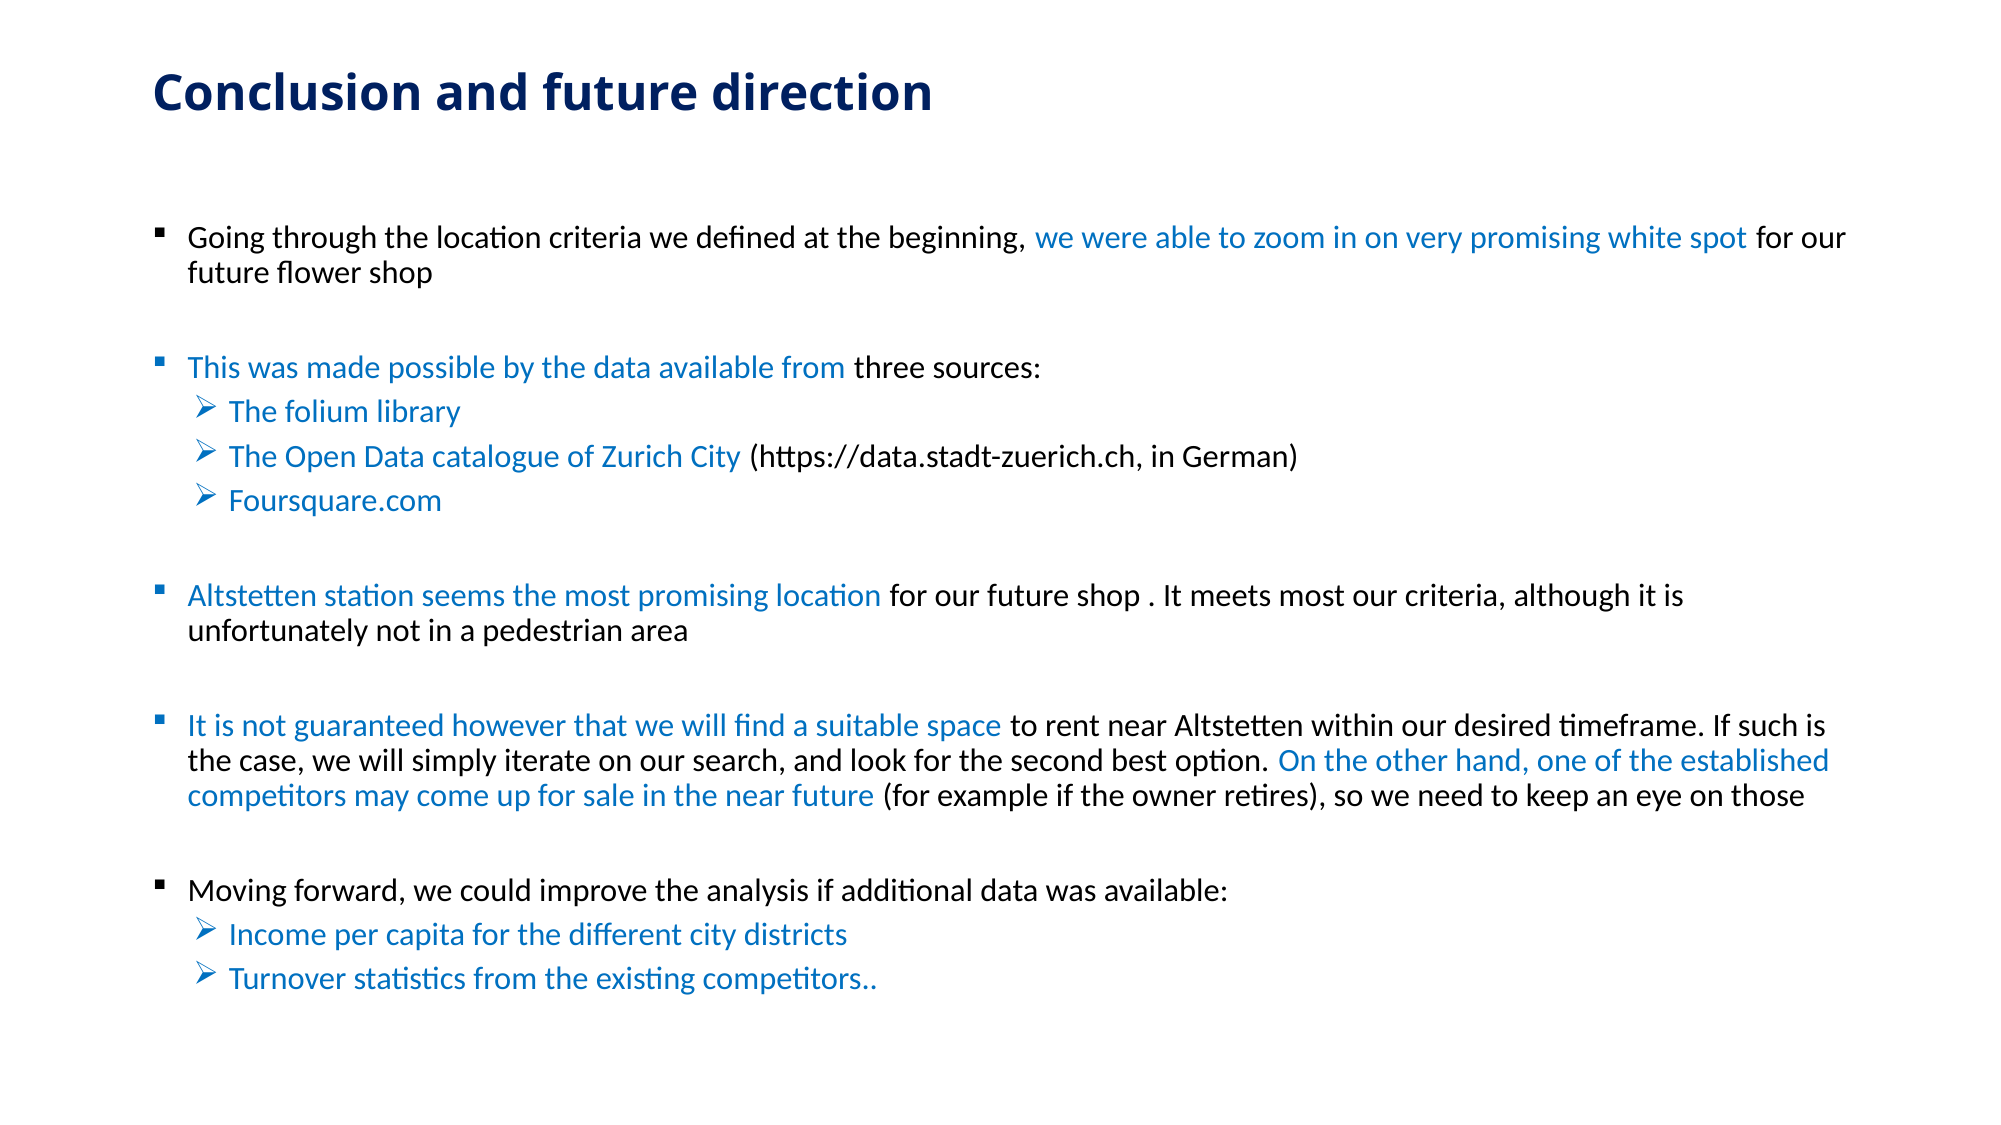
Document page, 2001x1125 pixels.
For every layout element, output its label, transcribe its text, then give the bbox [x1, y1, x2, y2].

title Conclusion and future direction [137, 59, 1863, 129]
list Going through the location criteria we defined at the beginning, we were able to zoom in on very promising white spot for our future flower shop This was made possible by the data available from three sources: The folium library The Open Data catalogue of Zurich City (https://data.stadt-zuerich.ch, in German) Foursquare.com Altstetten station seems the most promising location for our future shop . It meets most our criteria, although it is unfortunately not in a pedestrian area It is not guaranteed however that we will find a suitable space to rent near Altstetten within our desired timeframe. If such is the case, we will simply iterate on our search, and look for the second best option. On the other hand, one of the established competitors may come up for sale in the near future (for example if the owner retires), so we need to keep an eye on those Moving forward, we could improve the analysis if additional data was available: Income per capita for the different city districts Turnover statistics from the existing competitors.. [137, 213, 1863, 1014]
